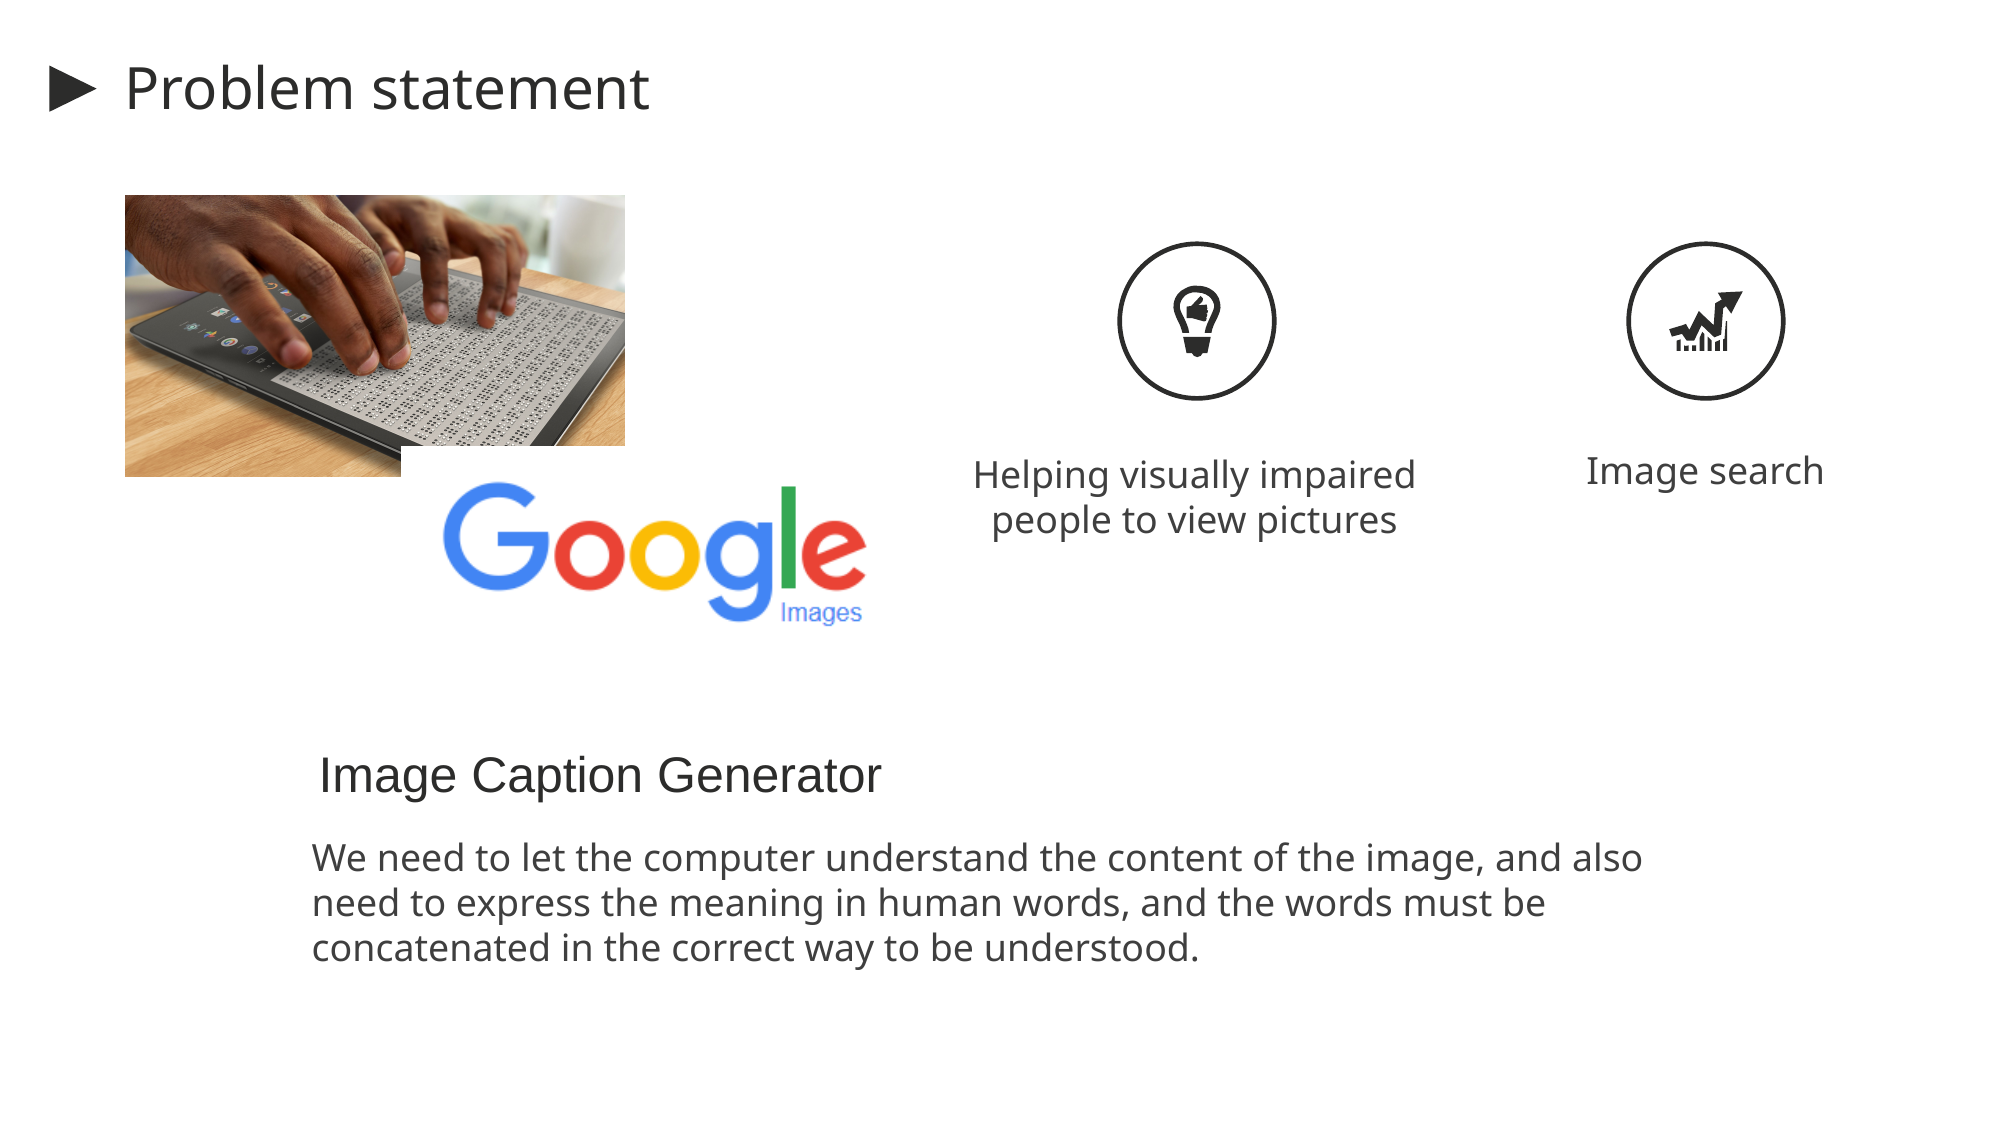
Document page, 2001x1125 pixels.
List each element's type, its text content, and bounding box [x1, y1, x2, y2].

text_box [1183, 336, 1211, 358]
text_box Image search [1510, 447, 1902, 594]
text_box [1699, 331, 1705, 351]
text_box [1173, 285, 1221, 333]
text_box [1676, 339, 1681, 351]
text_box Image Caption Generator [303, 735, 1044, 771]
text_box [49, 65, 97, 112]
text_box Problem statement [100, 43, 676, 109]
text_box We need to let the computer understand the content of the image, and also need to express the meaning in human words, and the words must be concatenated in the correct way to be understood. [296, 826, 1671, 1042]
text_box [1628, 243, 1784, 399]
text_box Helping visually impaired people to view pictures [962, 451, 1428, 599]
text_box [1669, 291, 1743, 341]
picture [125, 195, 901, 646]
text_box [1715, 339, 1720, 351]
text_box [1723, 321, 1728, 351]
text_box [1707, 336, 1712, 351]
text_box [1119, 243, 1275, 399]
